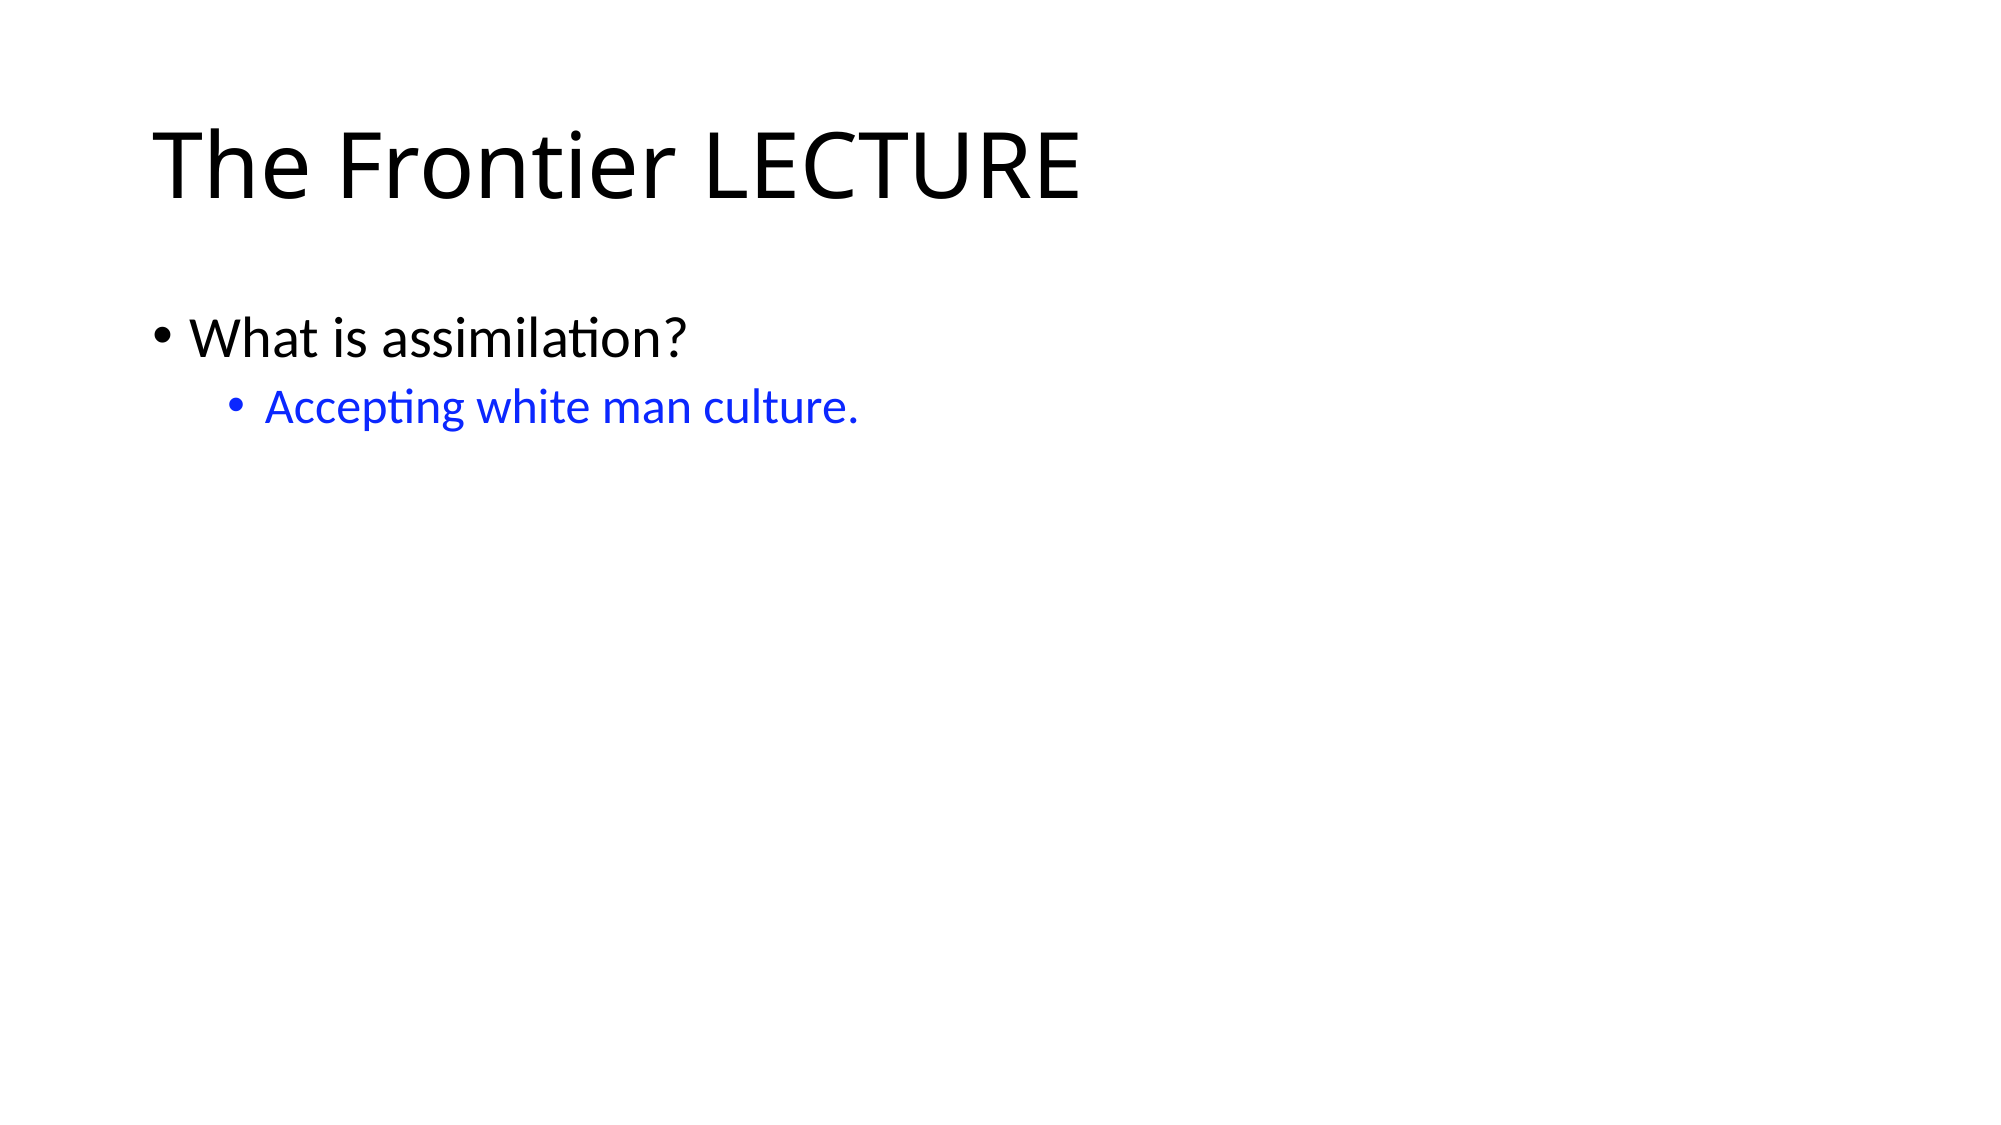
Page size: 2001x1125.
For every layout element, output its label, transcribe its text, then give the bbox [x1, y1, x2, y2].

list What is assimilation? Accepting white man culture. [137, 299, 1863, 1014]
title The Frontier LECTURE [137, 59, 1863, 278]
